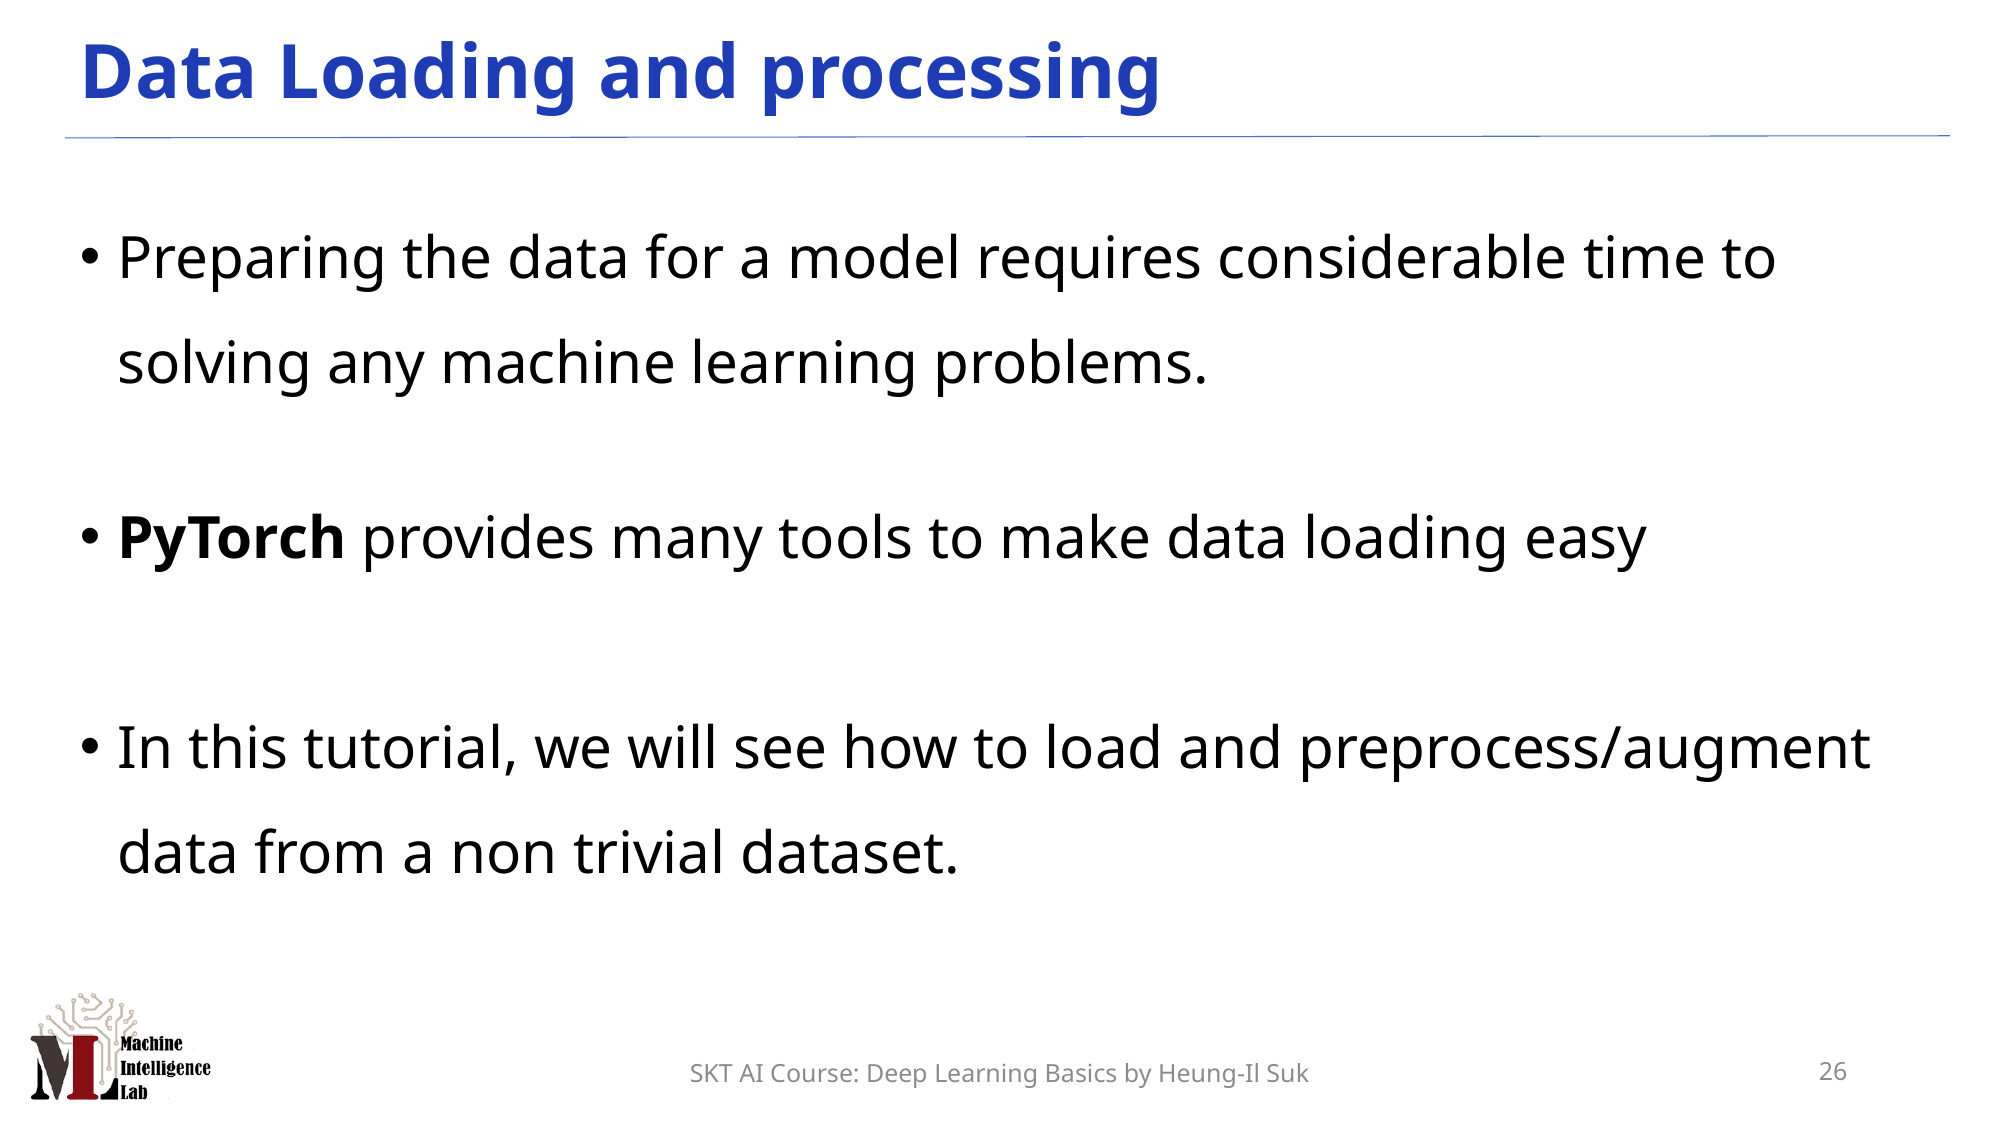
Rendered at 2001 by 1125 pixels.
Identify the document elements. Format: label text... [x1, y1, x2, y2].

title Data Loading and processing [64, 13, 1790, 135]
footer SKT AI Course: Deep Learning Basics by Heung-Il Suk [662, 1042, 1338, 1103]
slide_number 26 [1412, 1042, 1863, 1103]
list Preparing the data for a model requires considerable time to solving any machine learning problems. PyTorch provides many tools to make data loading easy In this tutorial, we will see how to load and preprocess/augment data from a non trivial dataset. [64, 178, 1950, 1040]
picture [29, 991, 211, 1101]
